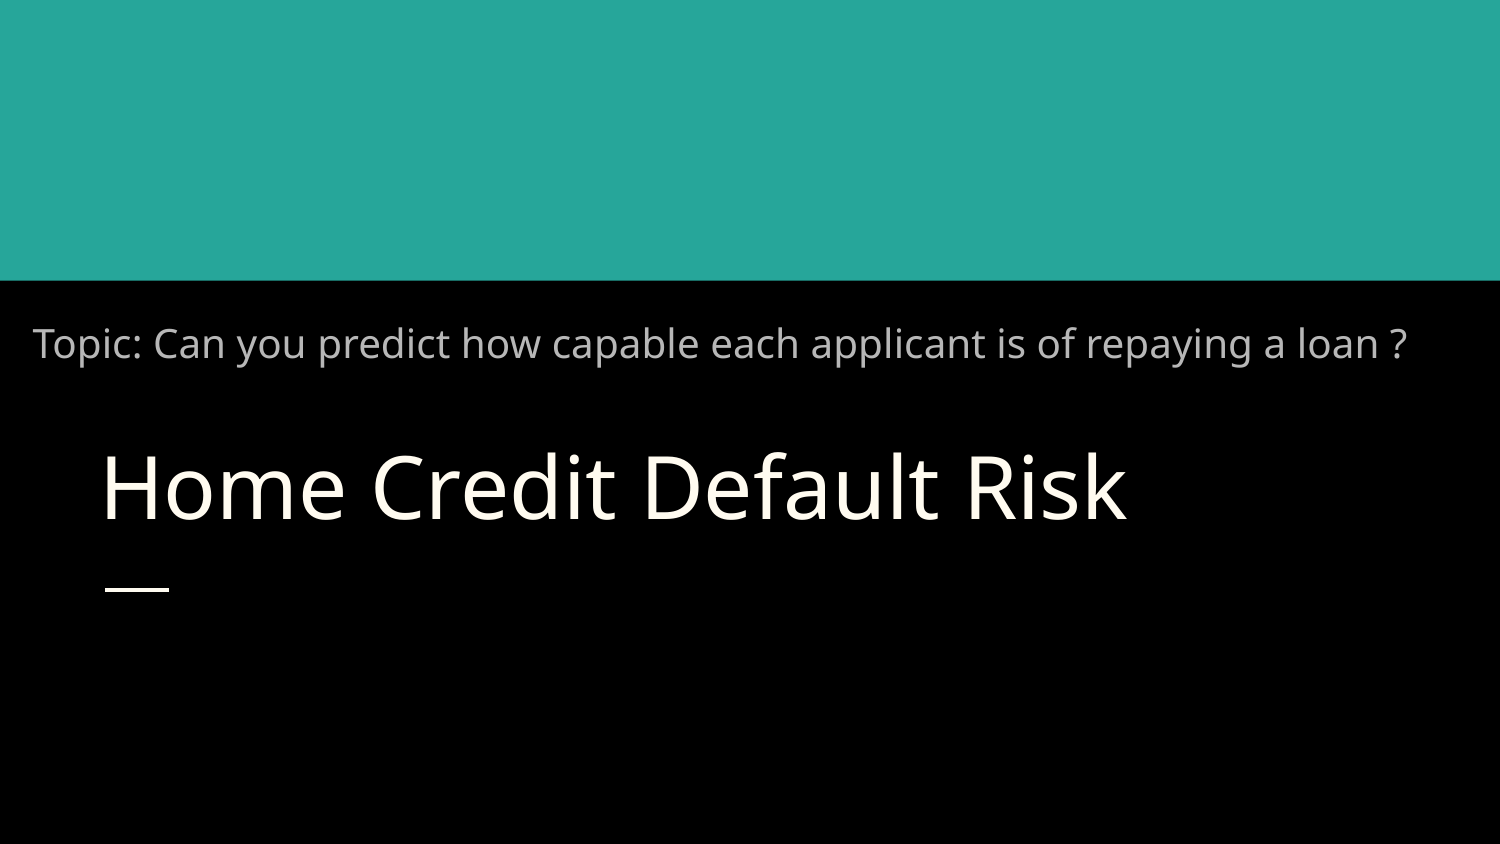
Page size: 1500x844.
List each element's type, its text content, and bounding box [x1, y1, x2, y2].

title Home Credit Default Risk [84, 422, 1416, 561]
subtitle Topic: Can you predict how capable each applicant is of repaying a loan ? [17, 300, 1500, 422]
